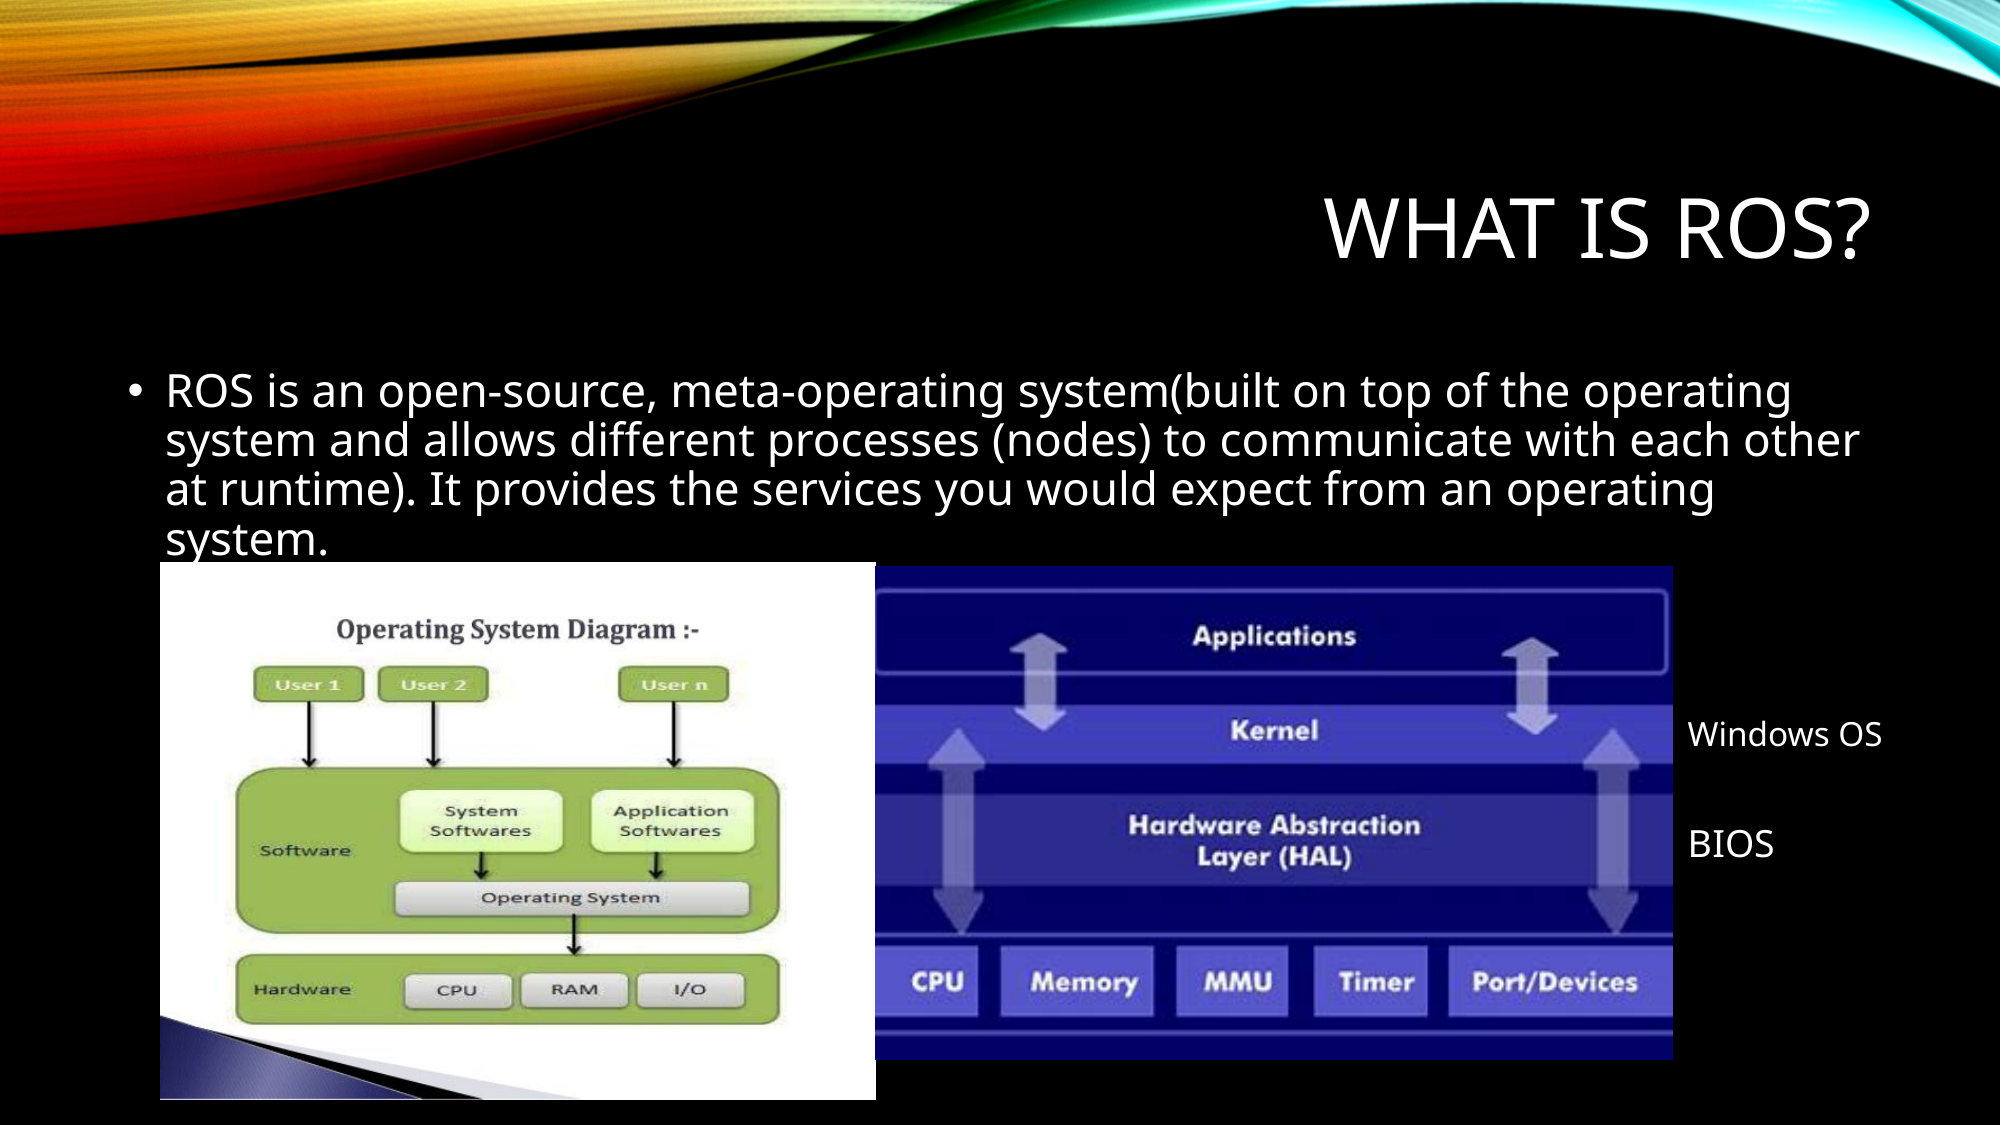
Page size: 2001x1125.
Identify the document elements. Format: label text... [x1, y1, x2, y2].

picture [160, 562, 1674, 1100]
text_box Windows OS [1674, 705, 1966, 761]
picture [0, 0, 2000, 237]
title What is ROS? [474, 125, 1888, 338]
text_box BIOS [1674, 813, 1969, 873]
list ROS is an open-source, meta-operating system(built on top of the operating system and allows different processes (nodes) to communicate with each other at runtime). It provides the services you would expect from an operating system. [112, 360, 1888, 1021]
